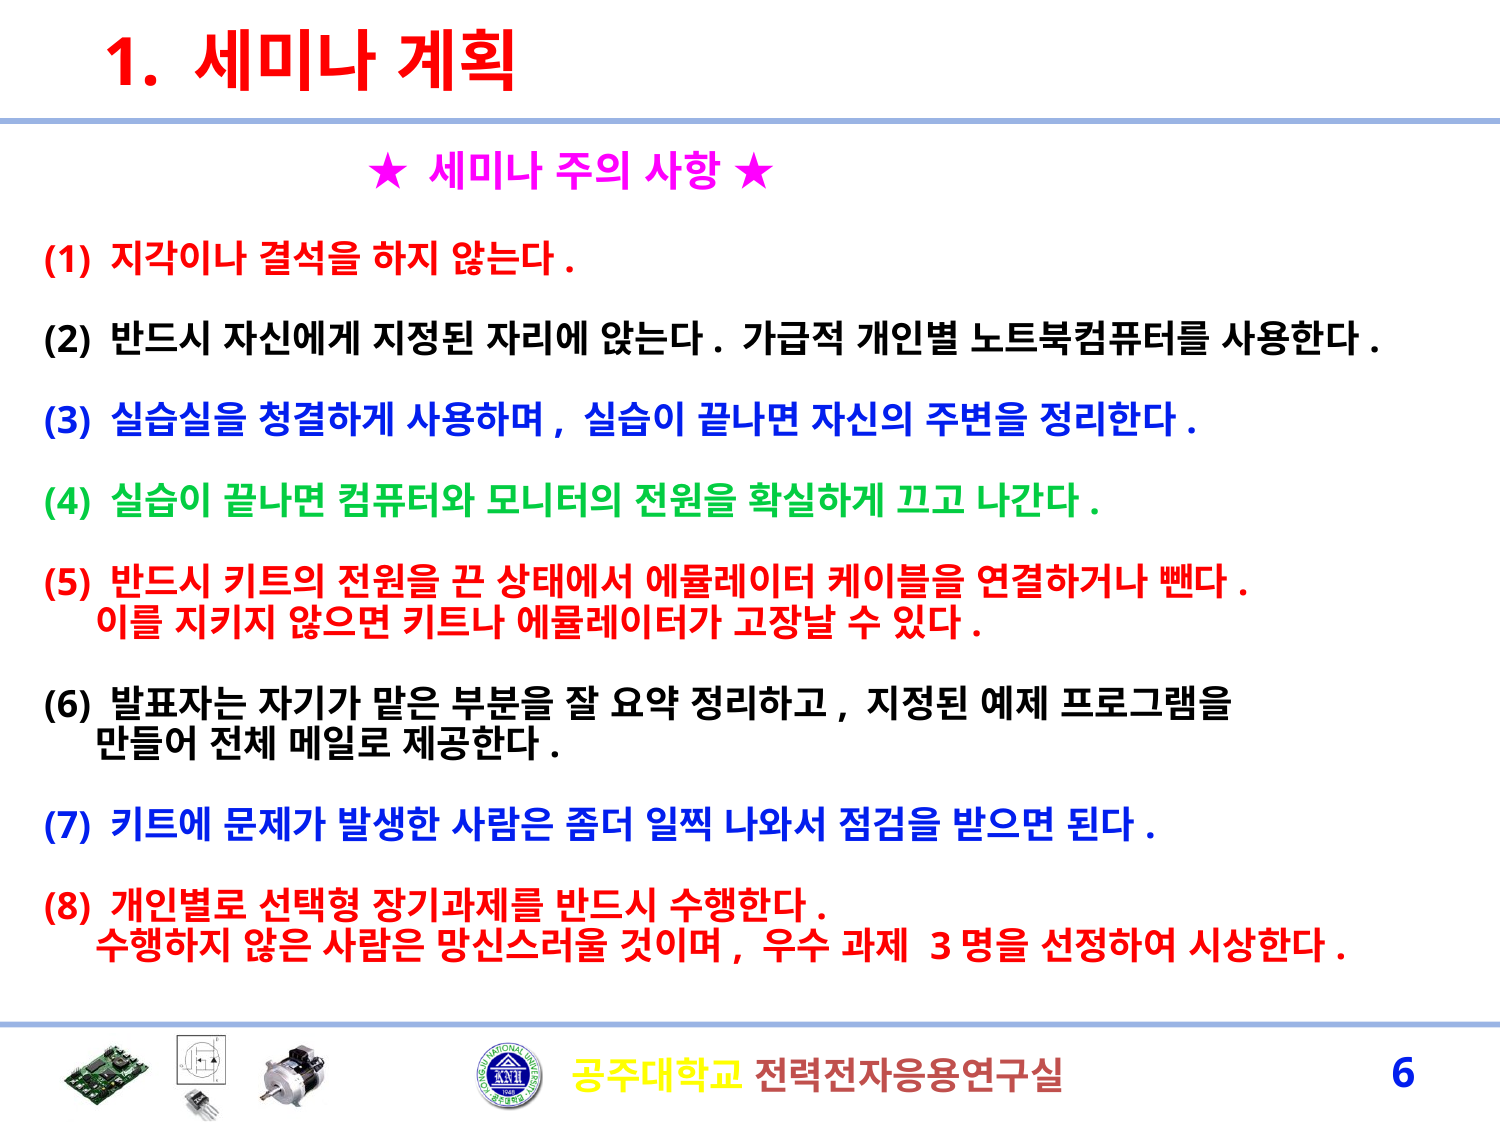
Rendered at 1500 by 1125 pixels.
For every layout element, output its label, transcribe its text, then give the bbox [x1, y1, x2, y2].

text_box [0, 1019, 1500, 1030]
text_box [0, 116, 1500, 126]
picture [58, 1033, 329, 1123]
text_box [472, 1039, 1106, 1111]
text_box ★ 세미나 주의 사항 ★ (1) 지각이나 결석을 하지 않는다. (2) 반드시 자신에게 지정된 자리에 앉는다. 가급적 개인별 노트북컴퓨터를 사용한다. (3) 실습실을 청결하게 사용하며, 실습이 끝나면 자신의 주변을 정리한다. (4) 실습이 끝나면 컴퓨터와 모니터의 전원을 확실하게 끄고 나간다. (5) 반드시 키트의 전원을 끈 상태에서 에뮬레이터 케이블을 연결하거나 뺀다. 이를 지키지 않으면 키트나 에뮬레이터가 고장날 수 있다. (6) 발표자는 자기가 맡은 부분을 잘 요약 정리하고, 지정된 예제 프로그램을 만들어 전체 메일로 제공한다. (7) 키트에 문제가 발생한 사람은 좀더 일찍 나와서 점검을 받으면 된다. (8) 개인별로 선택형 장기과제를 반드시 수행한다. 수행하지 않은 사람은 망신스러울 것이며, 우수 과제 3명을 선정하여 시상한다. [29, 137, 1483, 976]
text_box 1. 세미나 계획 [88, 11, 1412, 107]
slide_number 6 [1269, 1039, 1431, 1111]
